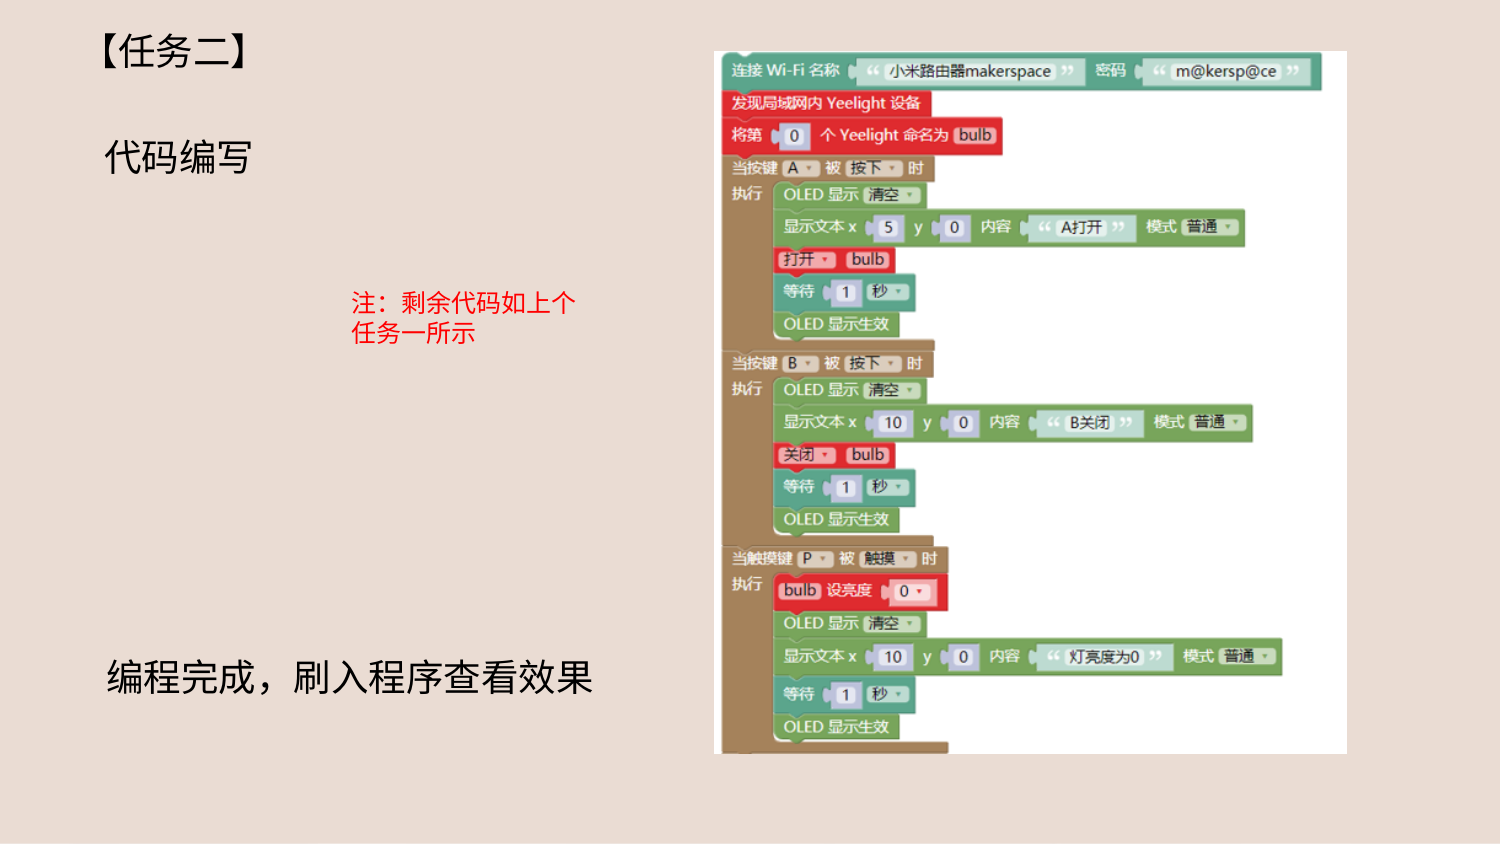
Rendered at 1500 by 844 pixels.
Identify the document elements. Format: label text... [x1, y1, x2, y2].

picture [714, 50, 1347, 754]
text_box 注：剩余代码如上个任务一所示 [336, 280, 597, 355]
text_box 【任务二】 [66, 20, 292, 80]
text_box 代码编写 [89, 126, 270, 187]
text_box 编程完成，刷入程序查看效果 [91, 646, 609, 706]
